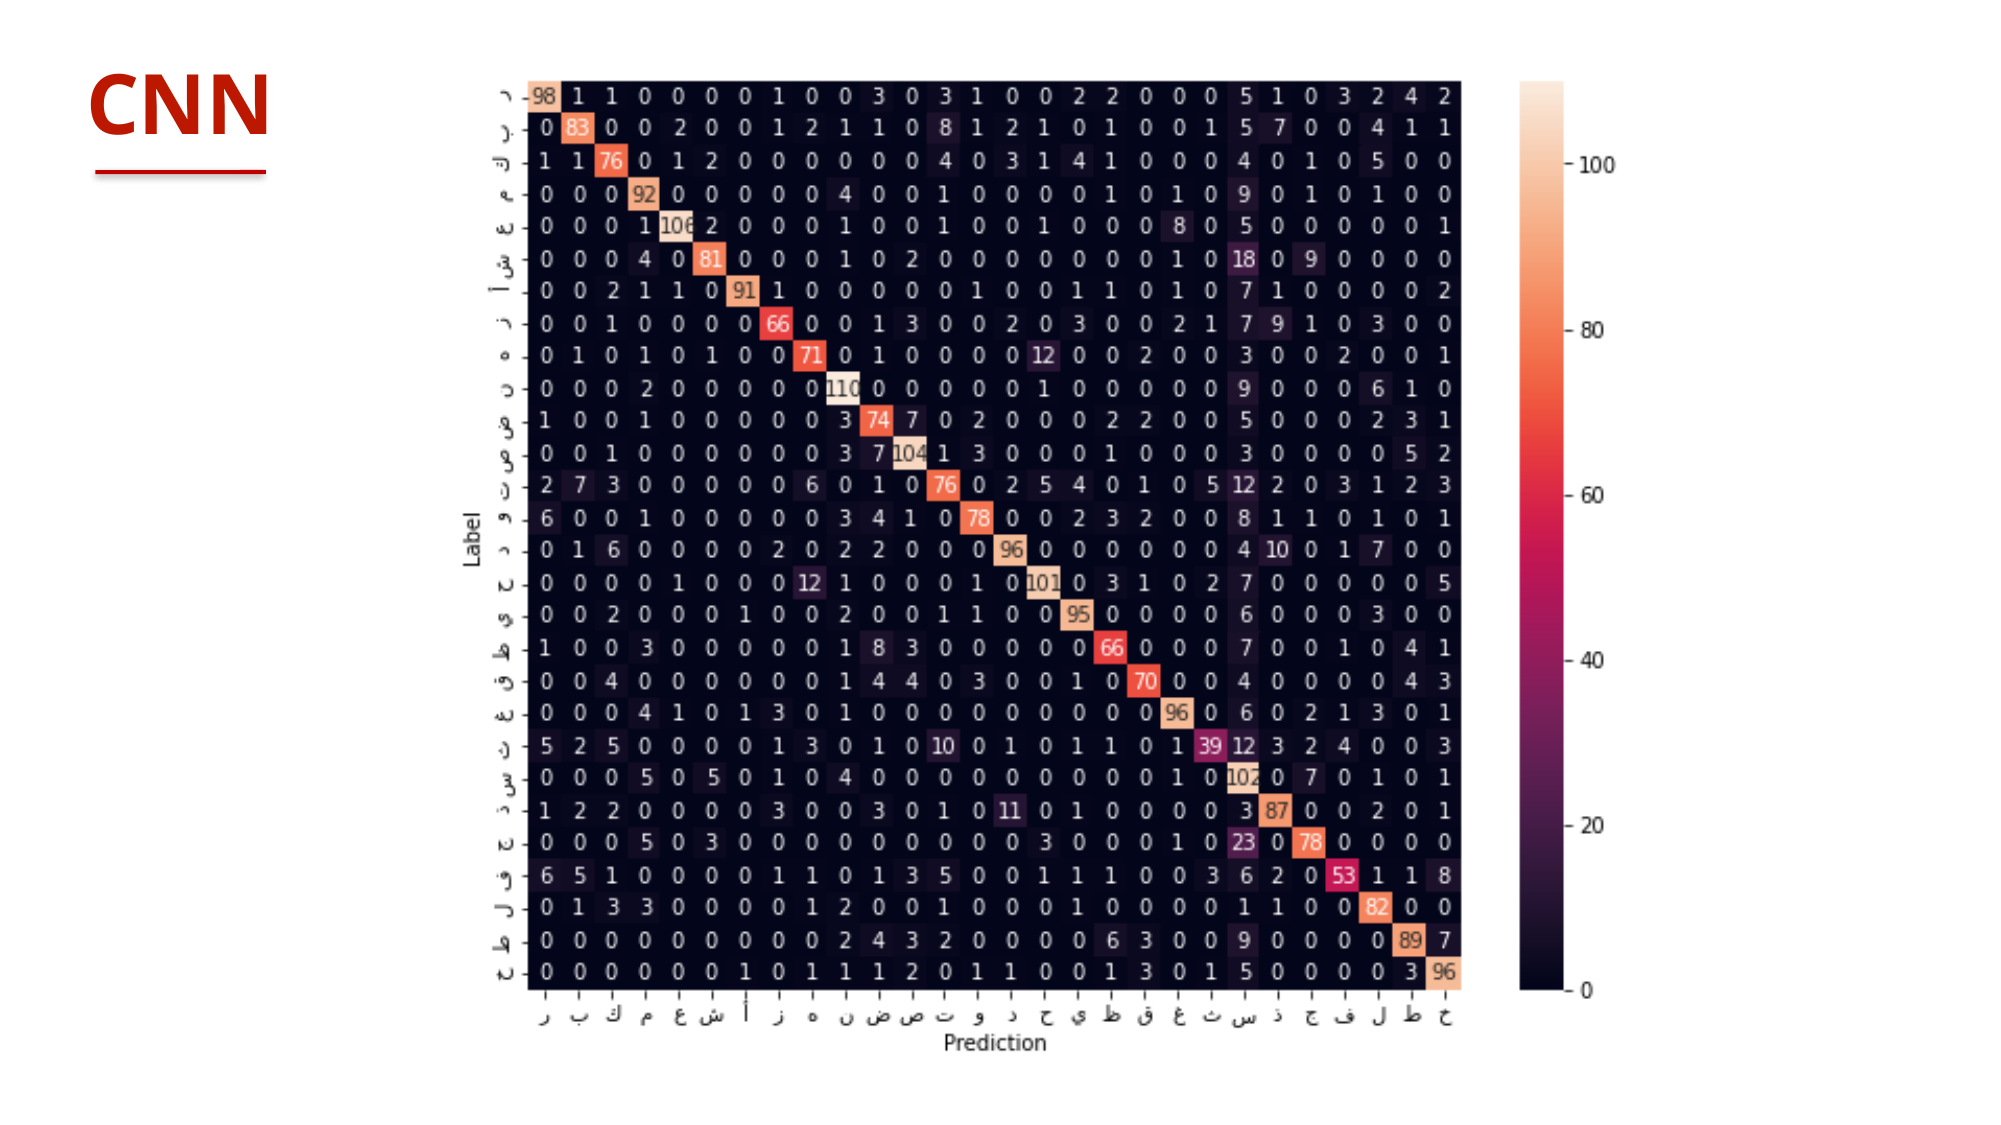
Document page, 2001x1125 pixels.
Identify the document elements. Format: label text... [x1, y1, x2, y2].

picture [449, 67, 1634, 1070]
text_box CNN [0, 31, 363, 150]
text_box [95, 169, 266, 175]
